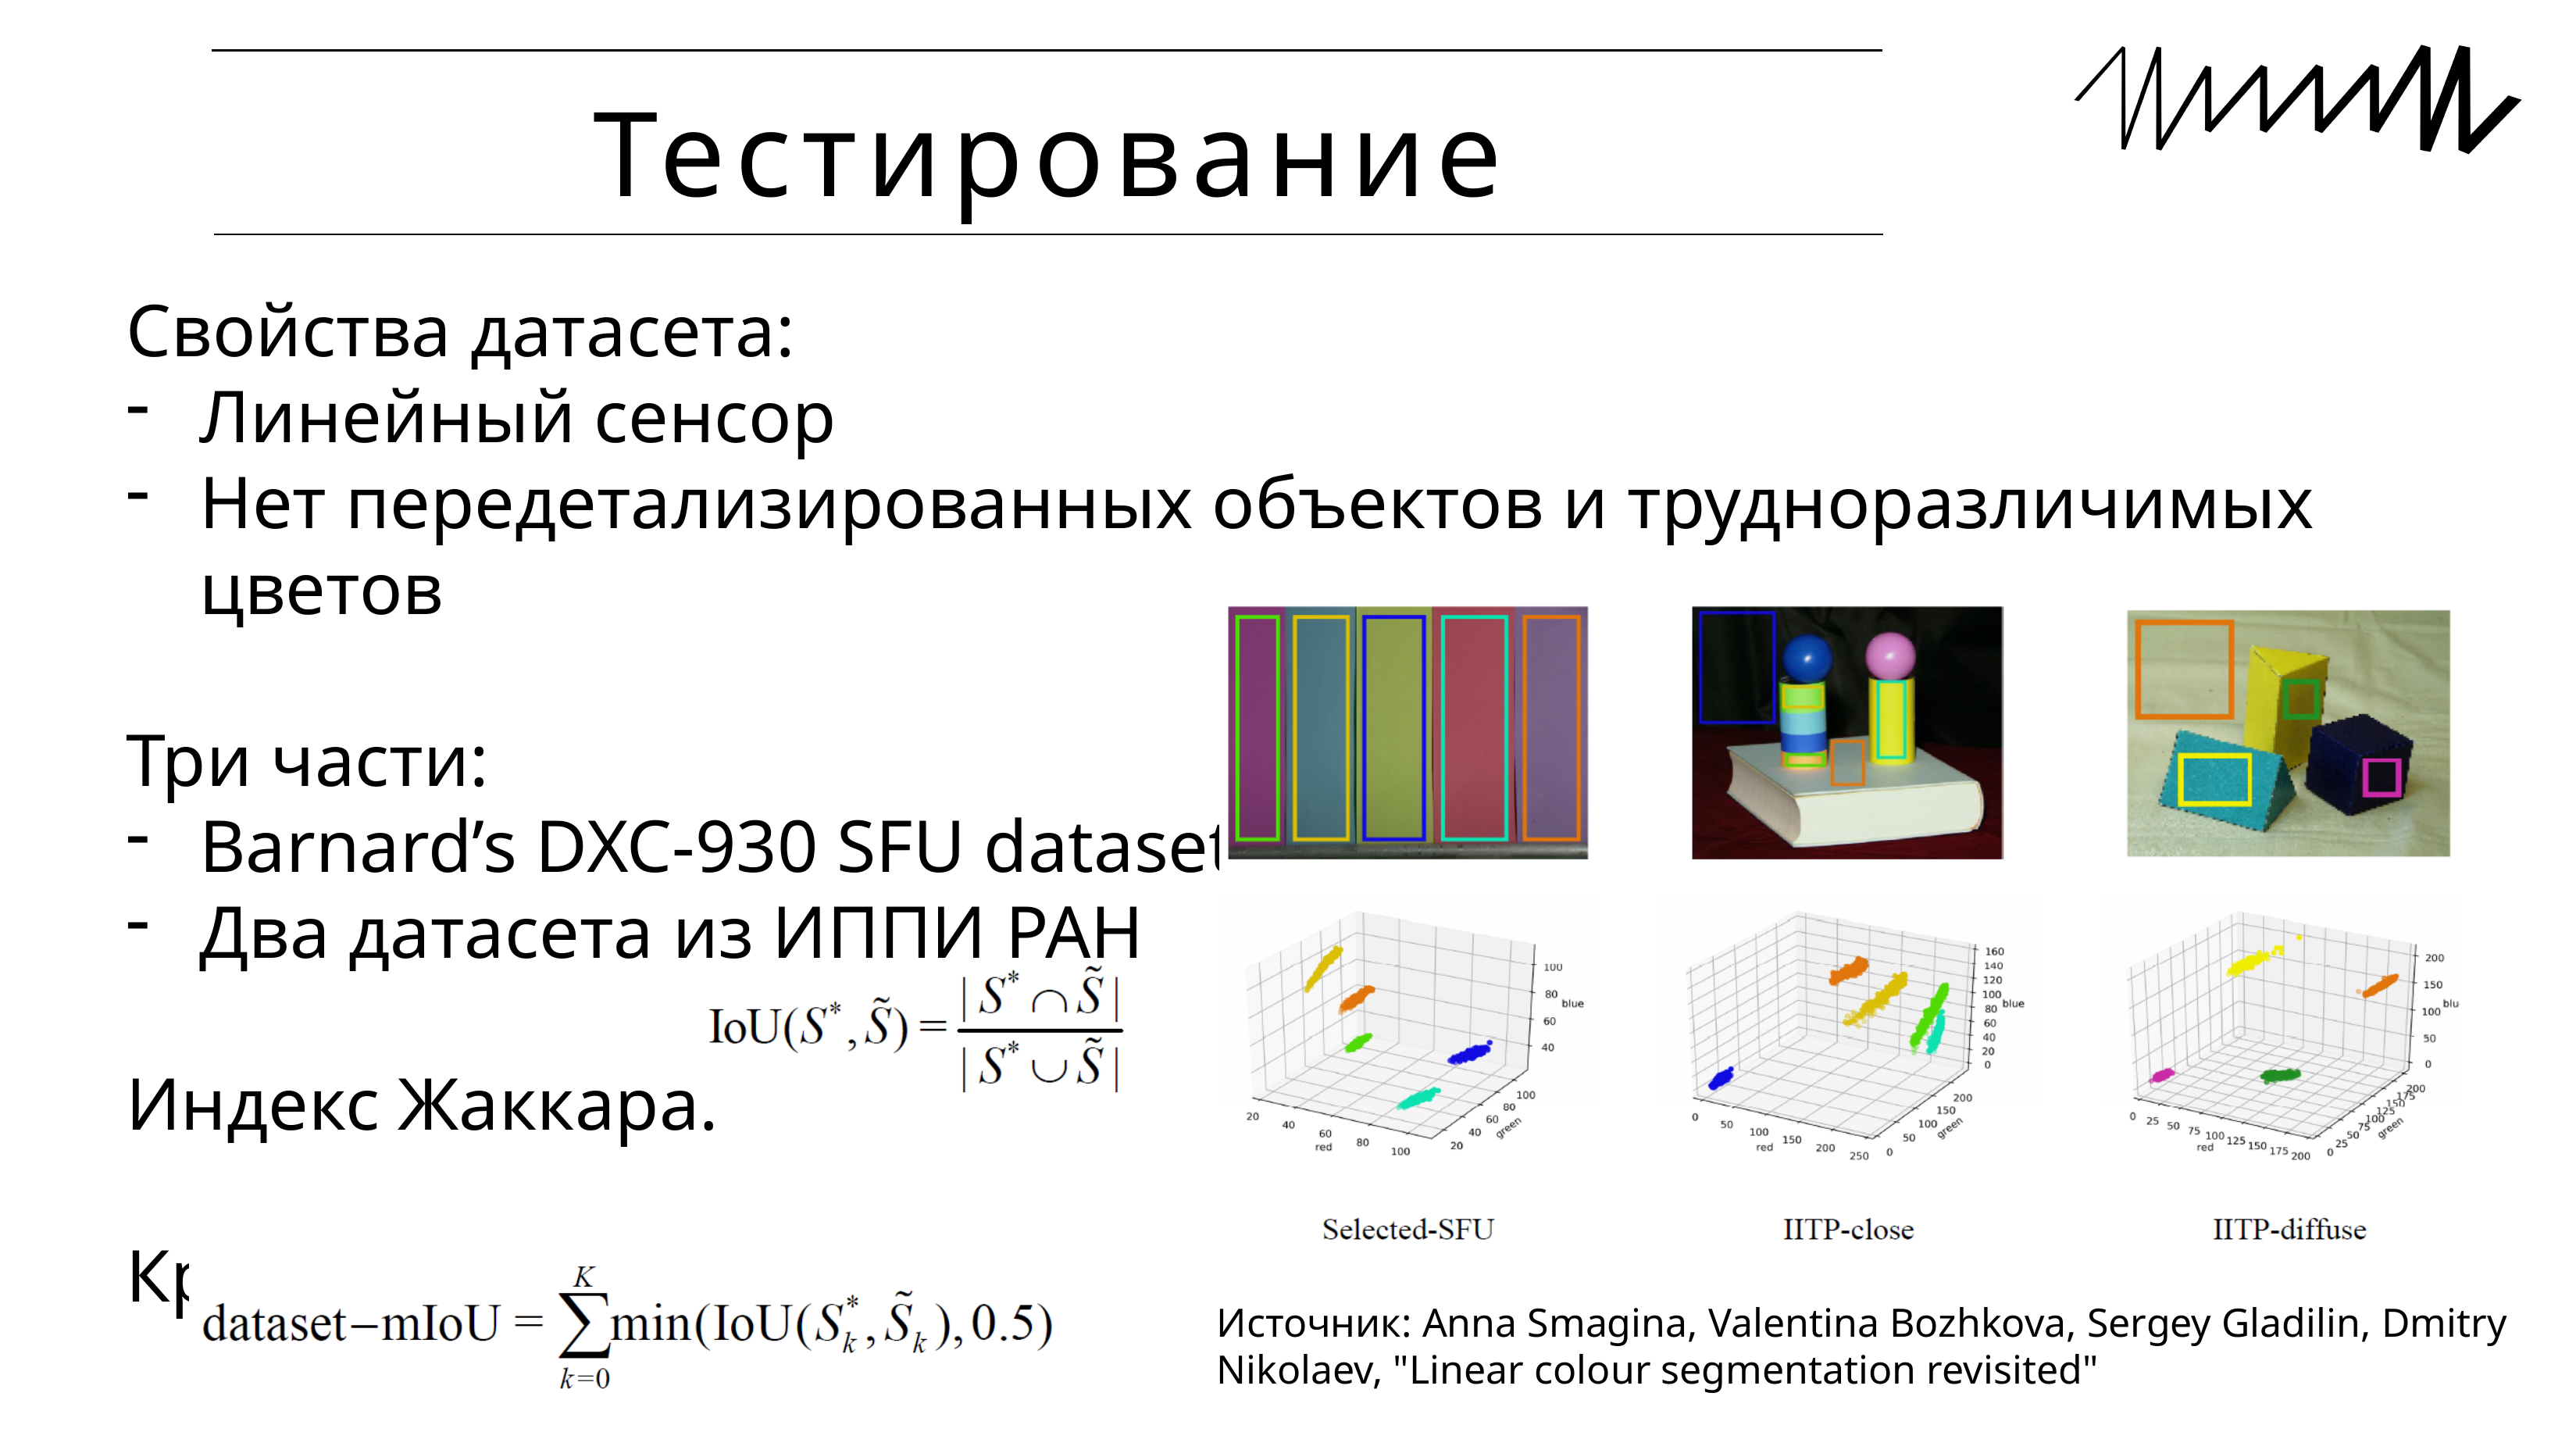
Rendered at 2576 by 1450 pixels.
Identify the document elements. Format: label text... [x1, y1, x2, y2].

text_box Свойства датасета: Линейный сенсор Нет передетализированных объектов и трудноразличимых цветов Три части: Barnard’s DXC-930 SFU dataset Два датасета из ИППИ РАН Индекс Жаккара: Критерий качества: [126, 285, 2538, 1316]
picture [188, 1239, 1053, 1398]
picture [1219, 597, 2460, 1262]
picture [701, 959, 1126, 1104]
text_box Источник: Anna Smagina, Valentina Bozhkova, Sergey Gladilin, Dmitry Nikolaev, "Linear colour segmentation revisited" [1204, 1292, 2560, 1398]
picture [2039, 6, 2575, 165]
title Тестирование [212, 62, 1884, 285]
